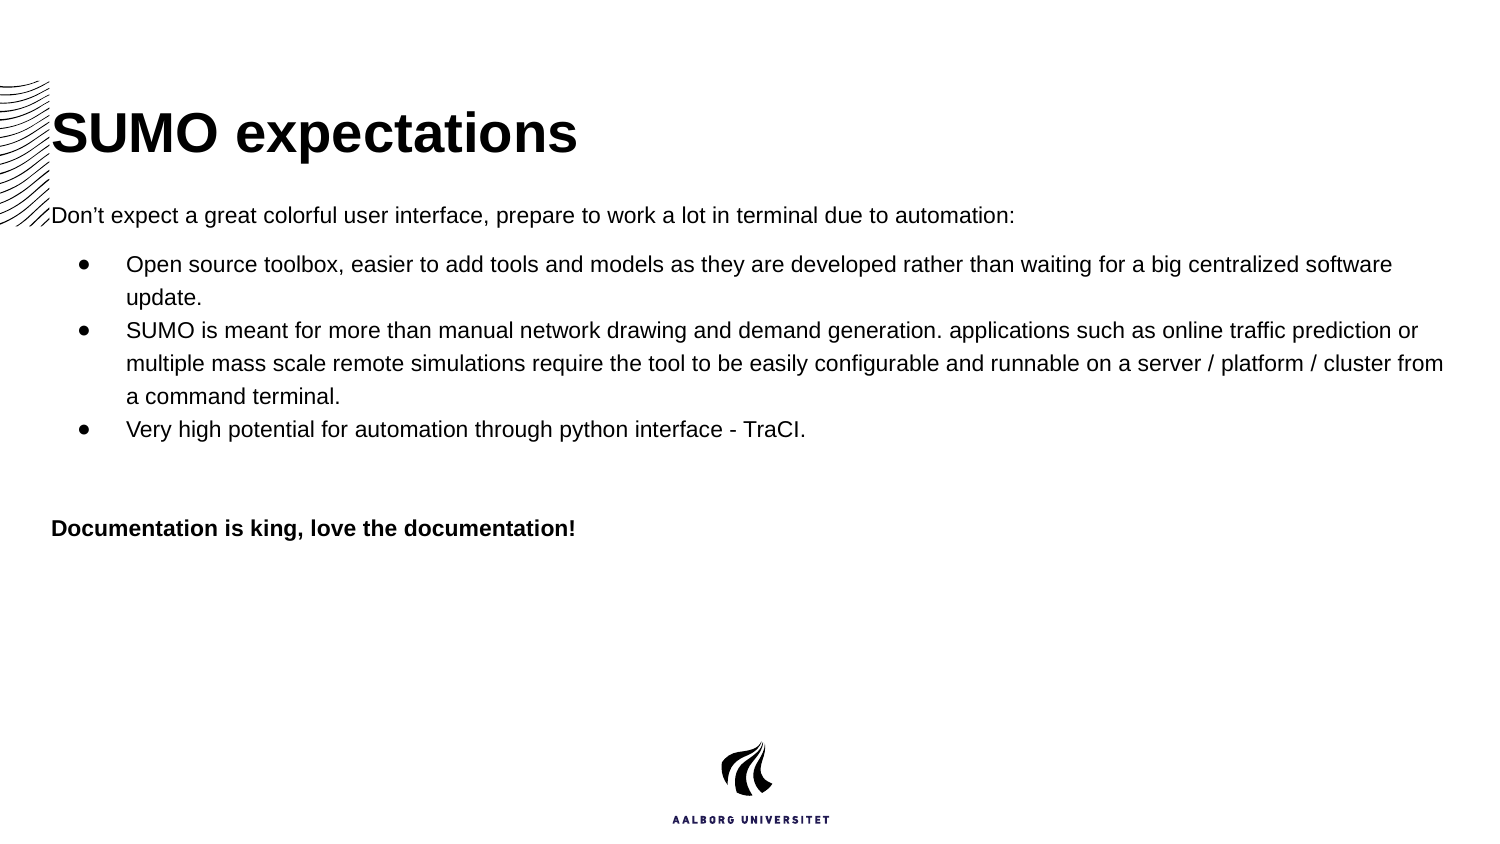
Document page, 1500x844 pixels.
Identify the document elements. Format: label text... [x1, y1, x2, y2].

title SUMO expectations [51, 72, 1449, 167]
list Don’t expect a great colorful user interface, prepare to work a lot in terminal due to automation: Open source toolbox, easier to add tools and models as they are developed rather than waiting for a big centralized software update. SUMO is meant for more than manual network drawing and demand generation. applications such as online traffic prediction or multiple mass scale remote simulations require the tool to be easily configurable and runnable on a server / platform / cluster from a command terminal. Very high potential for automation through python interface - TraCI. Documentation is king, love the documentation! [51, 189, 1449, 750]
